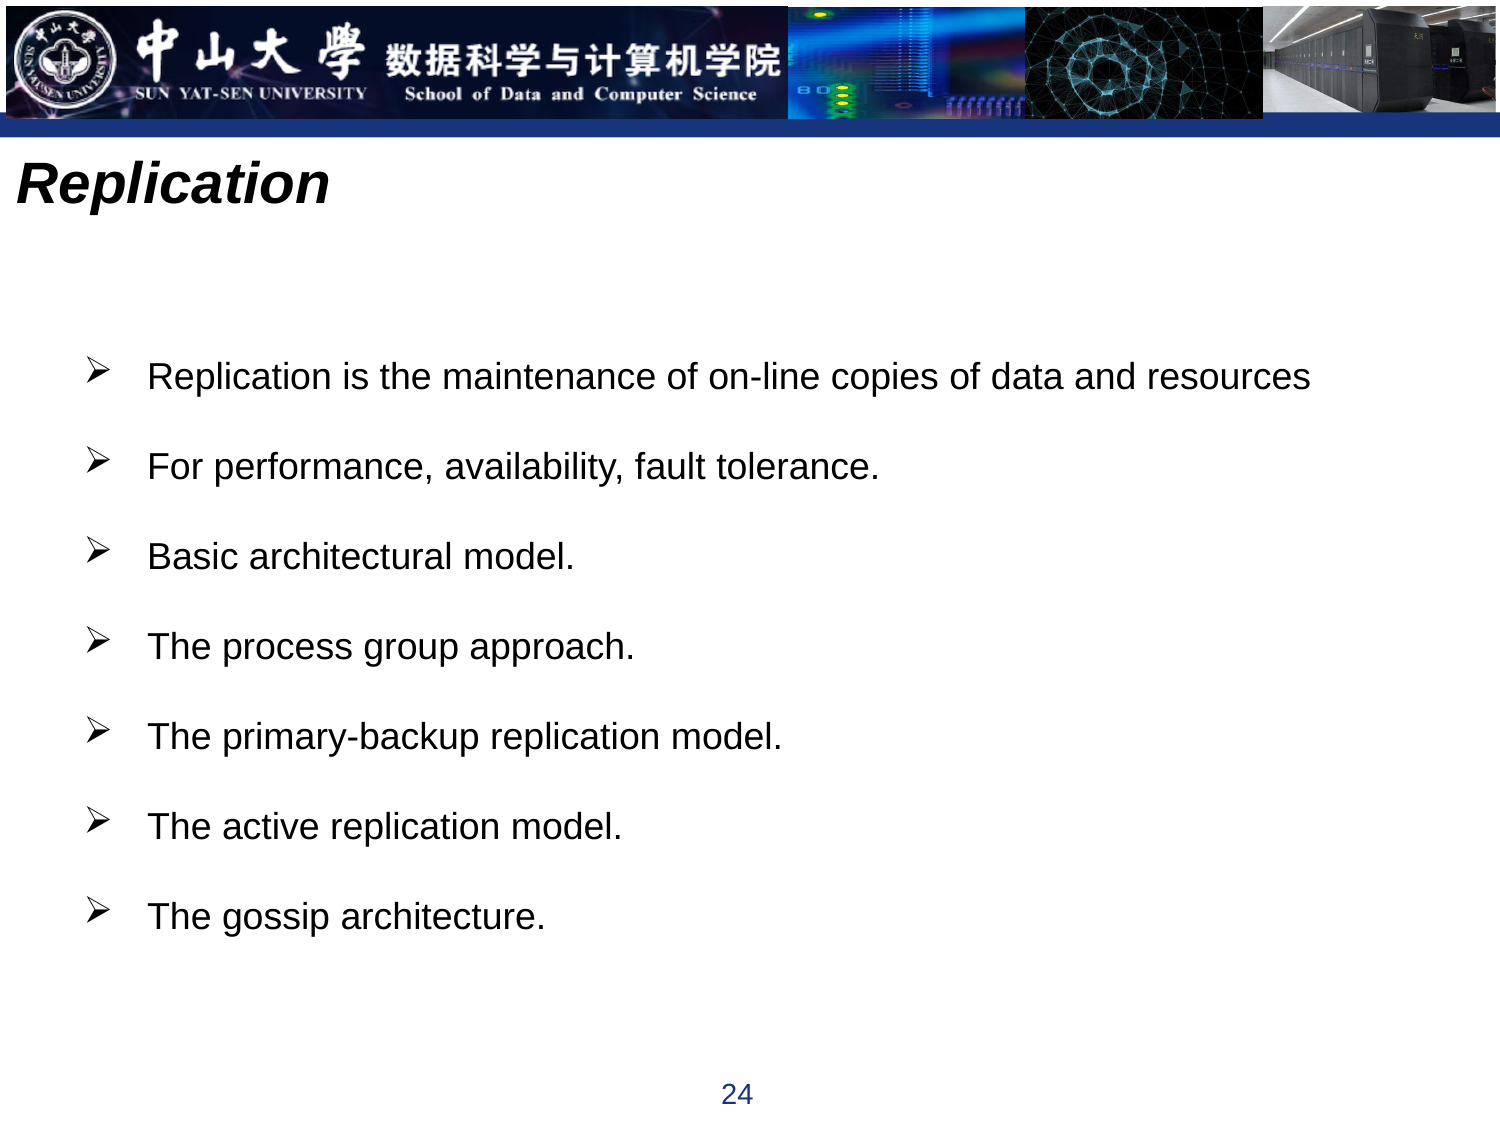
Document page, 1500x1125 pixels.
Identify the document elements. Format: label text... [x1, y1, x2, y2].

text_box Replication [2, 137, 347, 223]
text_box Replication is the maintenance of on-line copies of data and resources For performance, availability, fault tolerance. Basic architectural model. The process group approach. The primary-backup replication model. The active replication model. The gossip architecture. [68, 299, 1432, 945]
slide_number 24 [562, 1067, 913, 1119]
picture [6, 6, 1496, 119]
